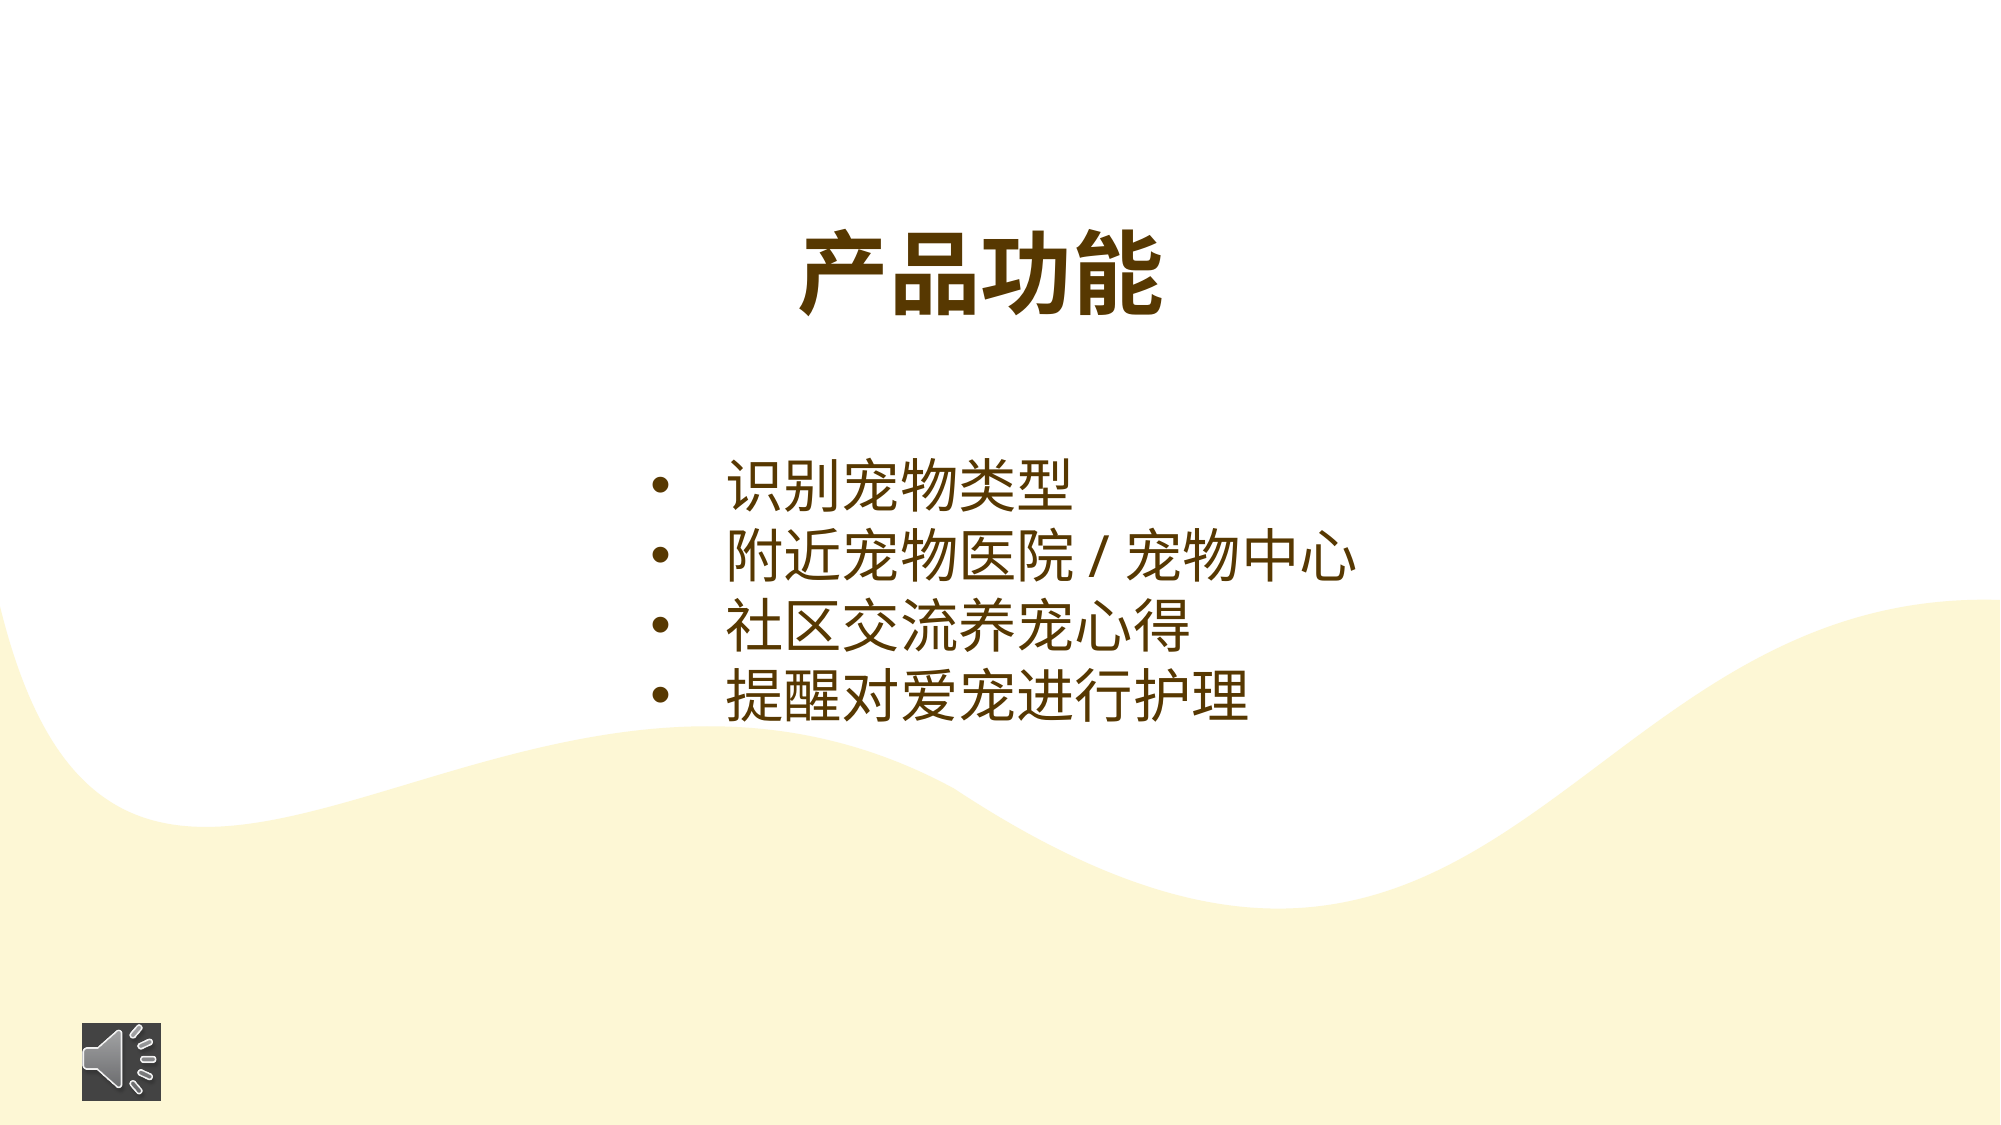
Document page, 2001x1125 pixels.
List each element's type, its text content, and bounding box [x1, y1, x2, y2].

text_box 产品功能 [782, 208, 1218, 334]
picture [81, 1021, 162, 1102]
text_box 识别宠物类型 附近宠物医院/宠物中心 社区交流养宠心得 提醒对爱宠进行护理 [635, 442, 1397, 737]
text_box [0, 598, 2000, 1125]
